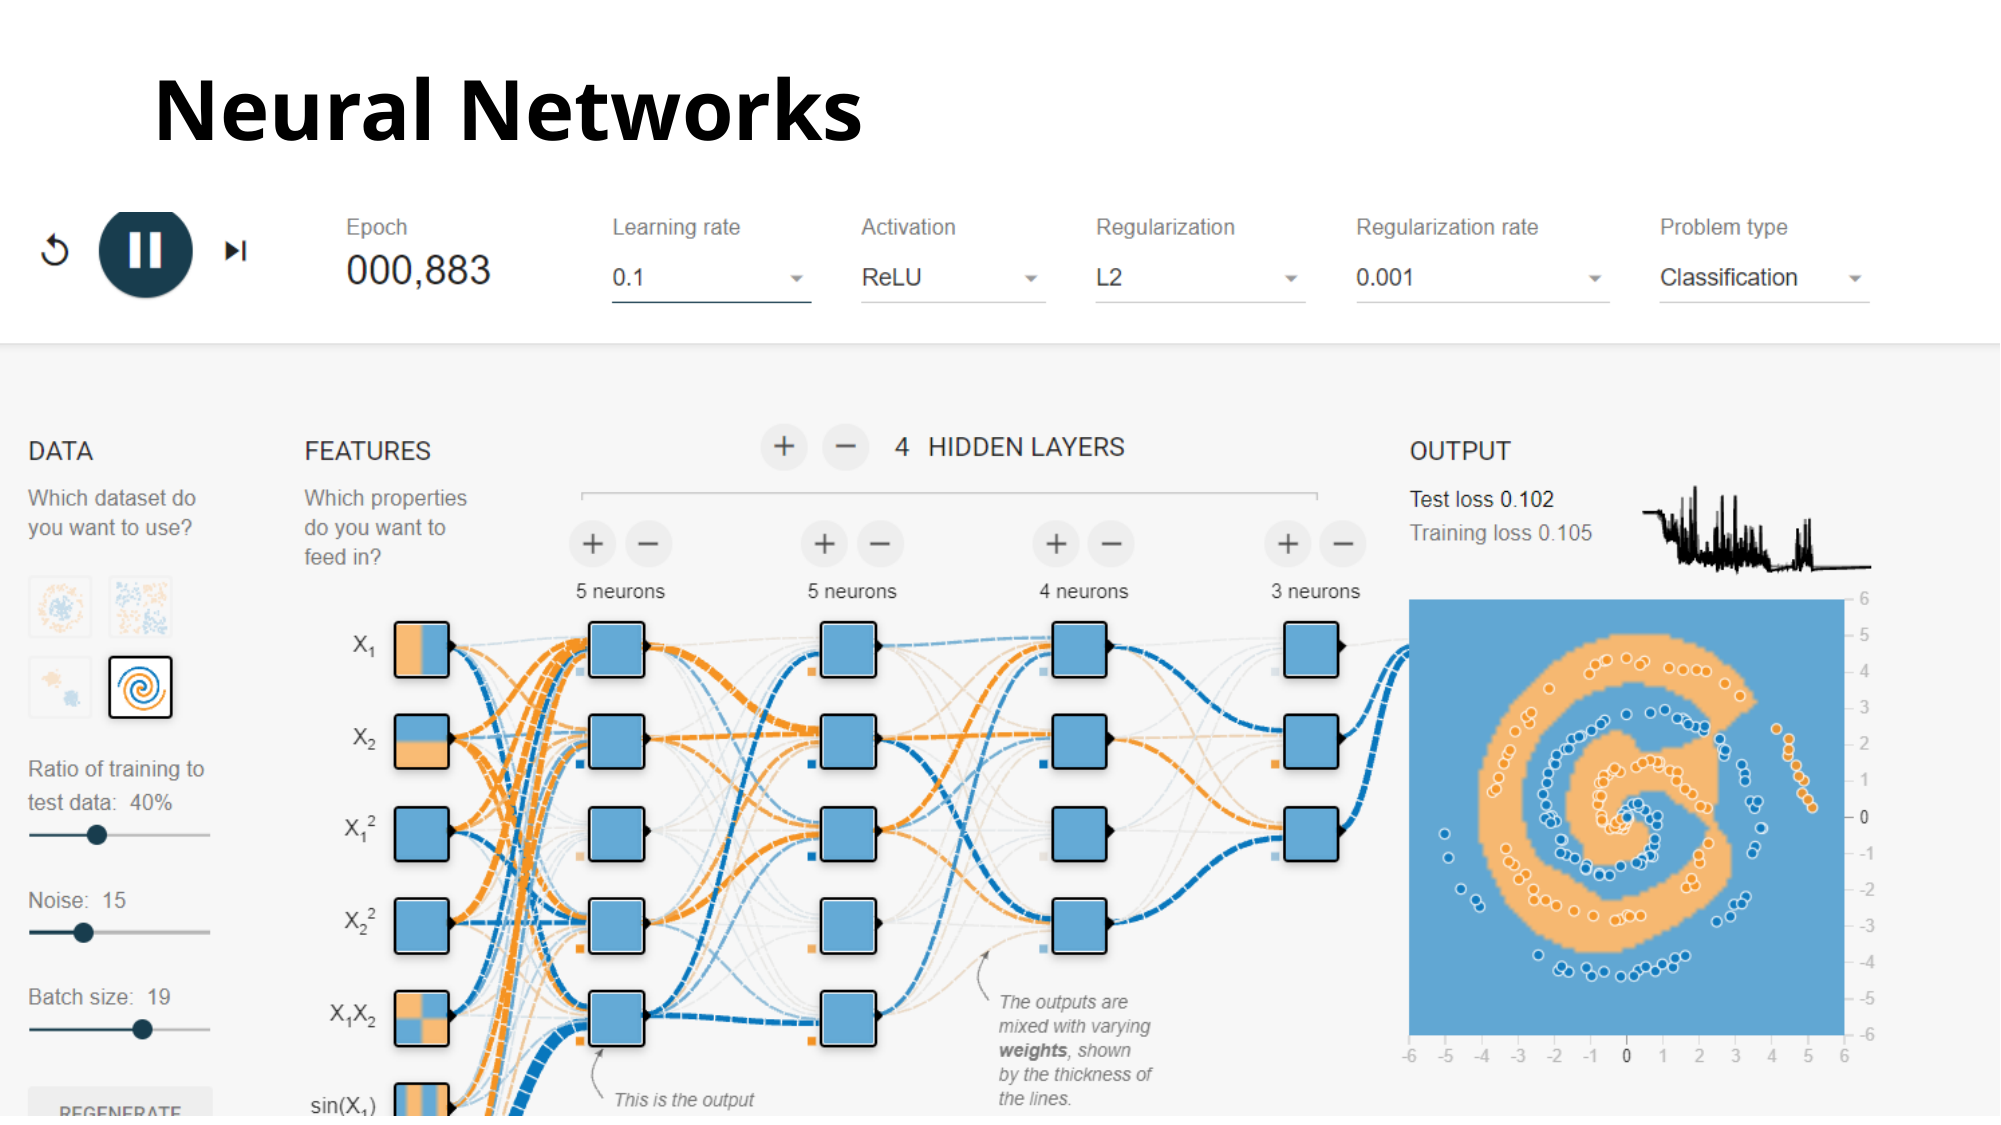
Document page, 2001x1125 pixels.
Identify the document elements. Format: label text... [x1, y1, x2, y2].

picture [0, 212, 2000, 1116]
list Neural Networks [137, 60, 1863, 157]
